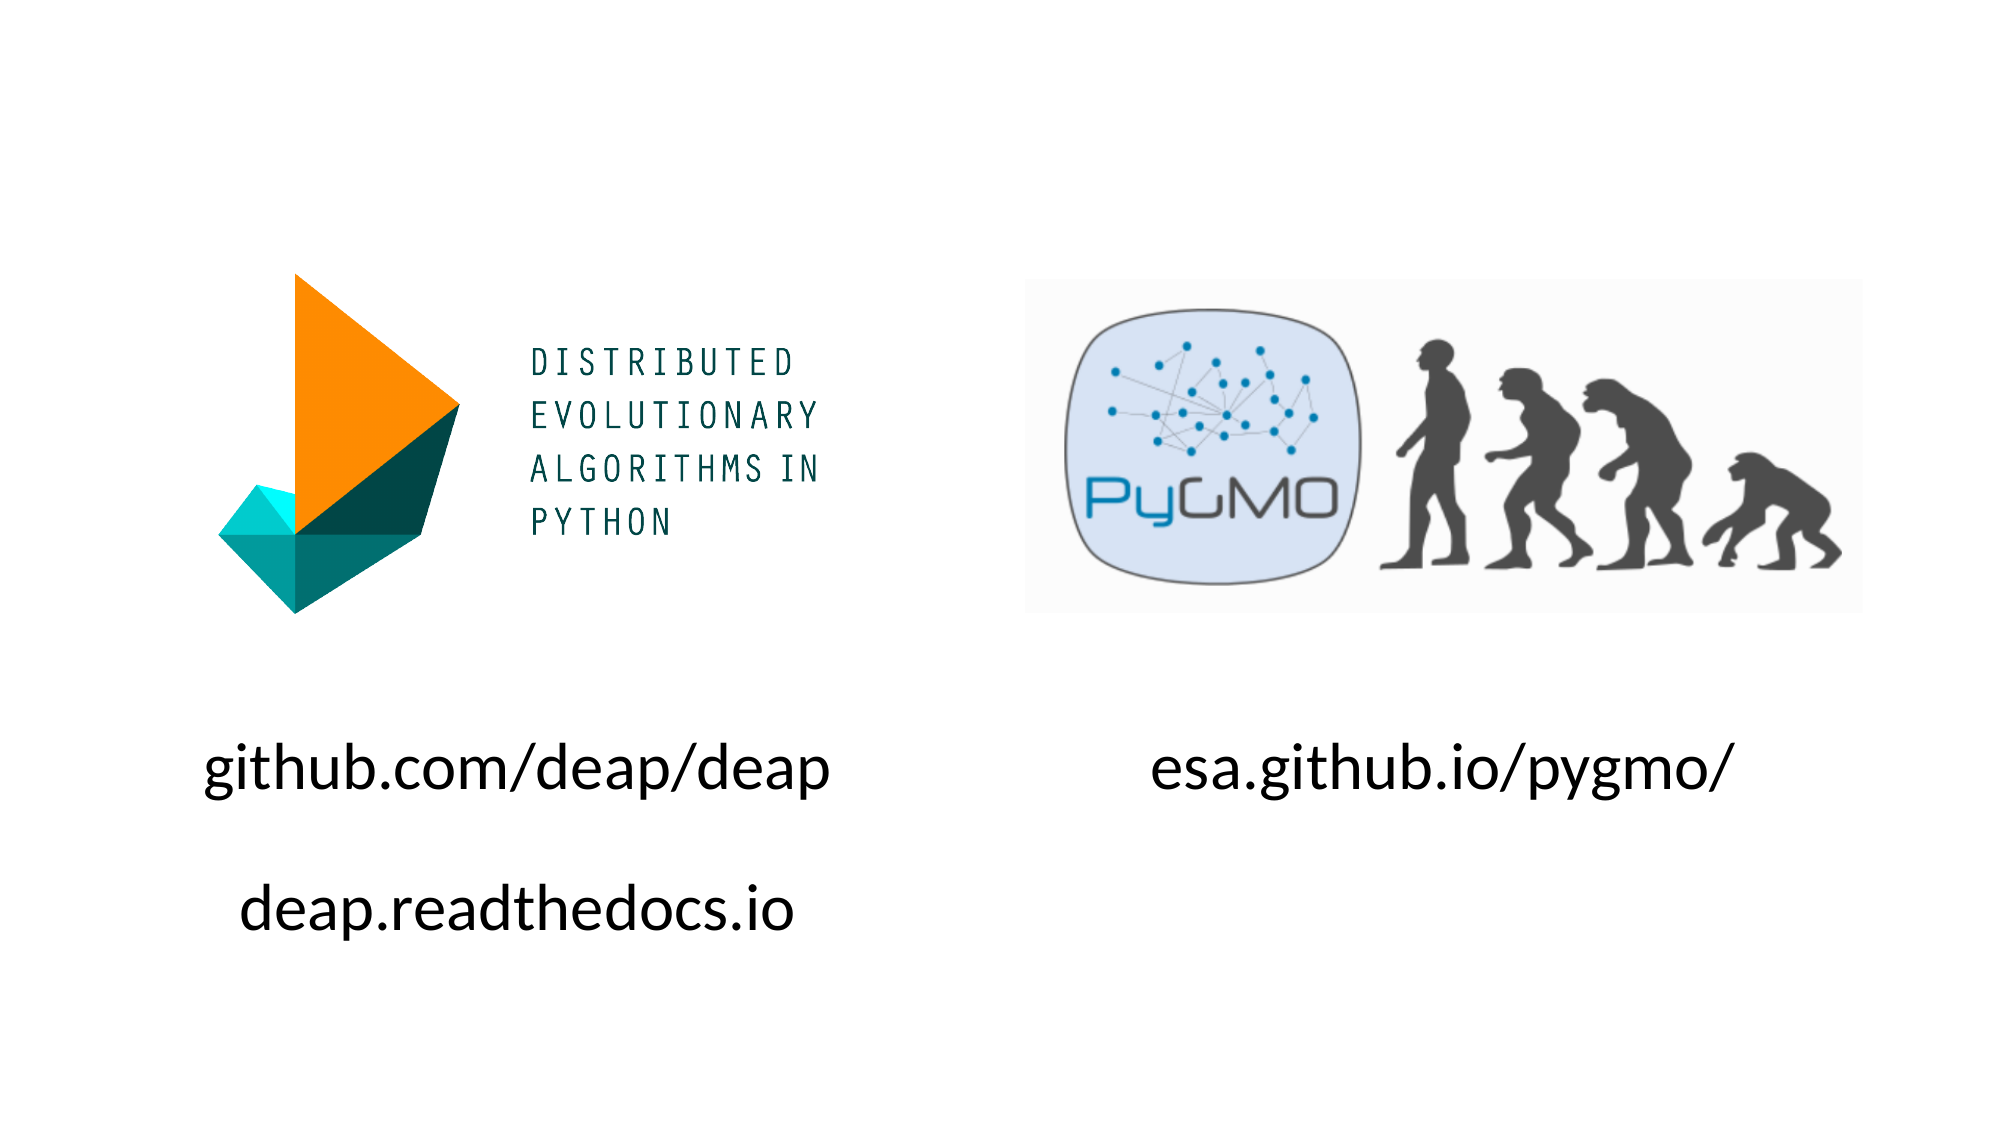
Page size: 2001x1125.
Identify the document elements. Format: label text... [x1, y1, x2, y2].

picture [208, 262, 828, 629]
text_box esa.github.io/pygmo/ [1136, 715, 1752, 811]
picture [1024, 279, 1863, 613]
text_box deap.readthedocs.io [224, 856, 812, 952]
text_box github.com/deap/deap [188, 715, 848, 811]
